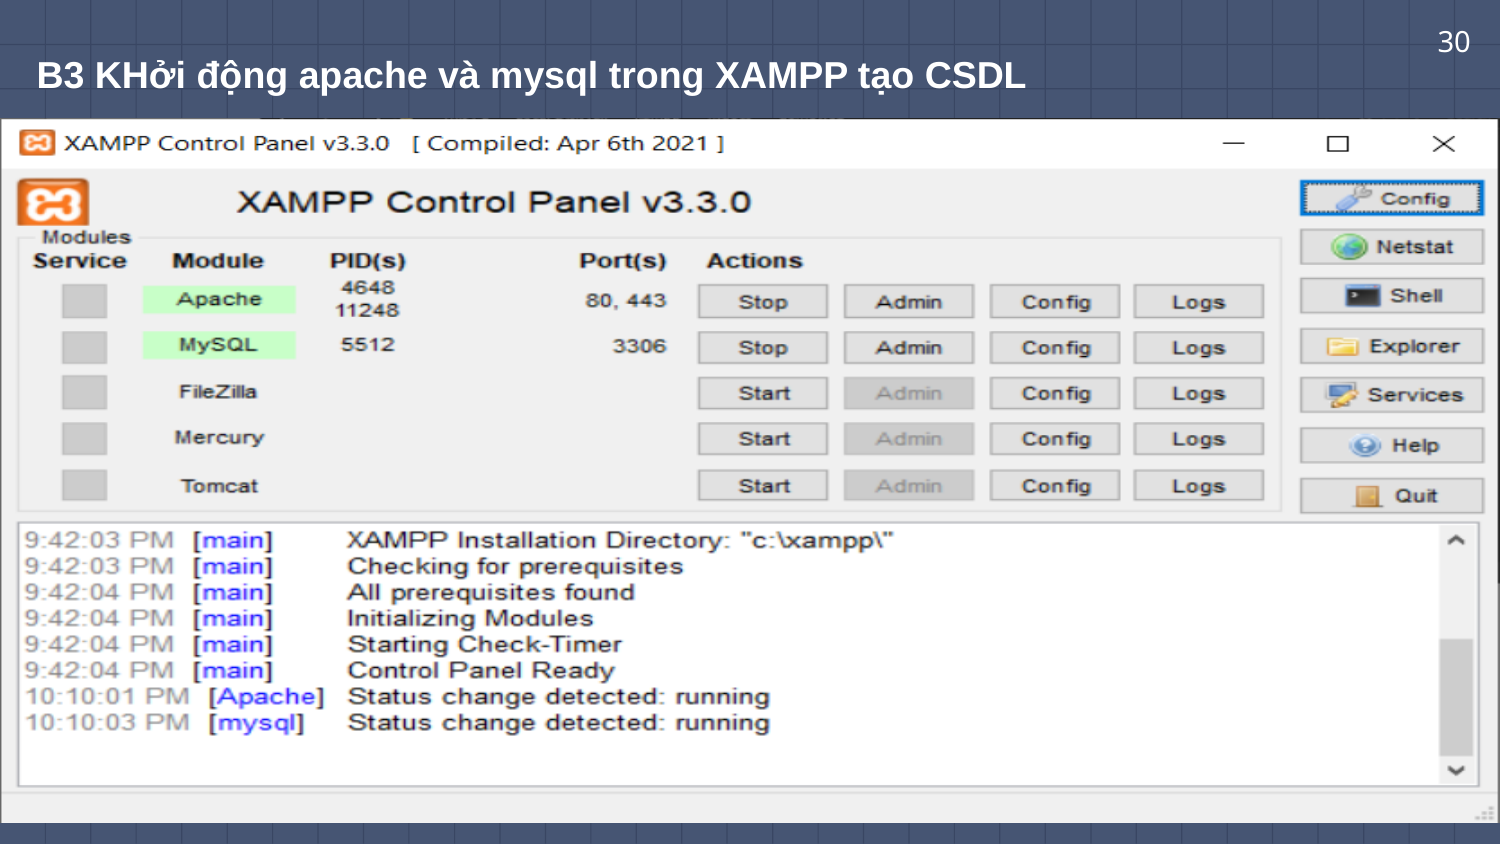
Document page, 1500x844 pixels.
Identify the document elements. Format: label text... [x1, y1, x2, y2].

text_box B3 KHởi động apache và mysql trong XAMPP tạo CSDL [21, 40, 1474, 104]
slide_number 30 [1408, 0, 1500, 88]
picture [0, 117, 1500, 823]
